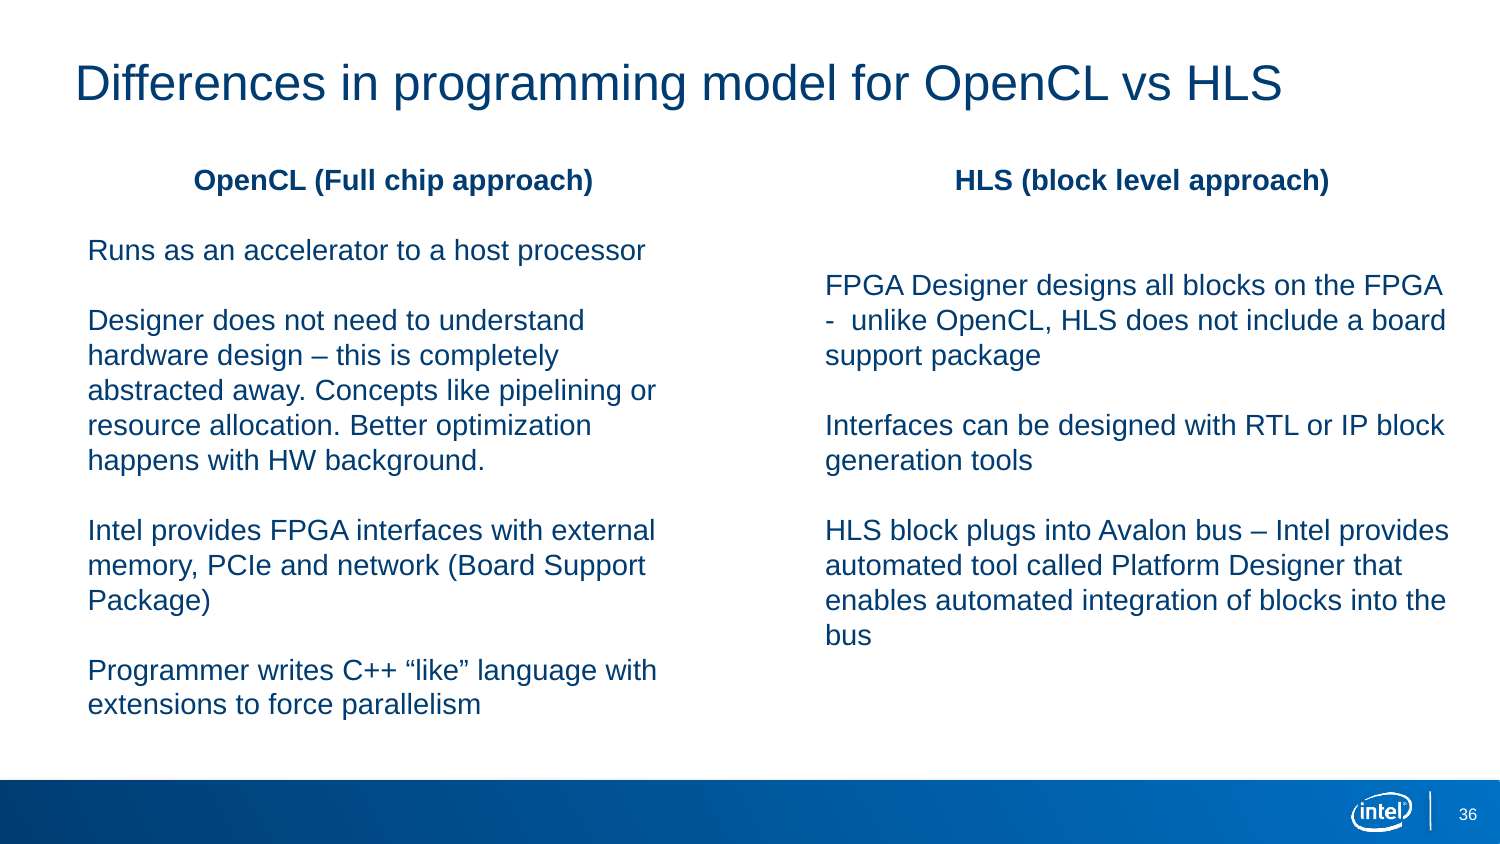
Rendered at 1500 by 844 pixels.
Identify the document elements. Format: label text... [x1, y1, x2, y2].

title Differences in programming model for OpenCL vs HLS [74, 50, 1425, 135]
text_box HLS (block level approach) FPGA Designer designs all blocks on the FPGA - unlike OpenCL, HLS does not include a board support package Interfaces can be designed with RTL or IP block generation tools HLS block plugs into Avalon bus – Intel provides automated tool called Platform Designer that enables automated integration of blocks into the bus [825, 161, 1461, 721]
text_box OpenCL (Full chip approach) Runs as an accelerator to a host processor Designer does not need to understand hardware design – this is completely abstracted away. Concepts like pipelining or resource allocation. Better optimization happens with HW background. Intel provides FPGA interfaces with external memory, PCIe and network (Board Support Package) Programmer writes C++ “like” language with extensions to force parallelism [87, 161, 700, 721]
slide_number 36 [1127, 791, 1478, 837]
